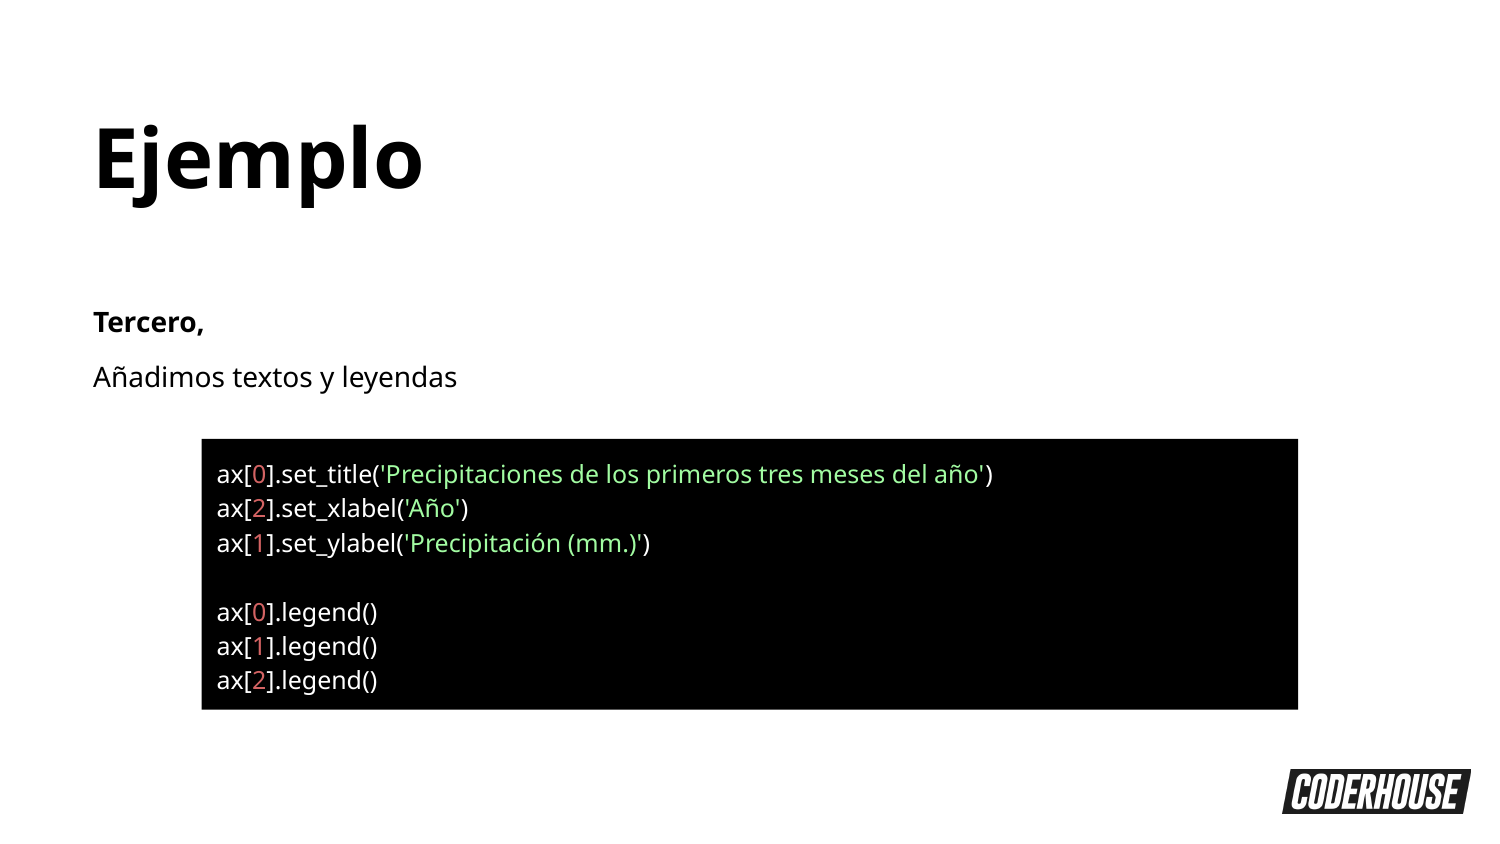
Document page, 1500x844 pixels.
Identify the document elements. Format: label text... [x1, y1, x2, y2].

text_box Ejemplo [77, 101, 1414, 222]
text_box ax[0].set_title('Precipitaciones de los primeros tres meses del año') ax[2].set_xlabel('Año') ax[1].set_ylabel('Precipitación (mm.)') ax[0].legend() ax[1].legend() ax[2].legend() [201, 438, 1299, 710]
picture [1281, 769, 1471, 814]
text_box Tercero, Añadimos textos y leyendas [78, 234, 758, 408]
